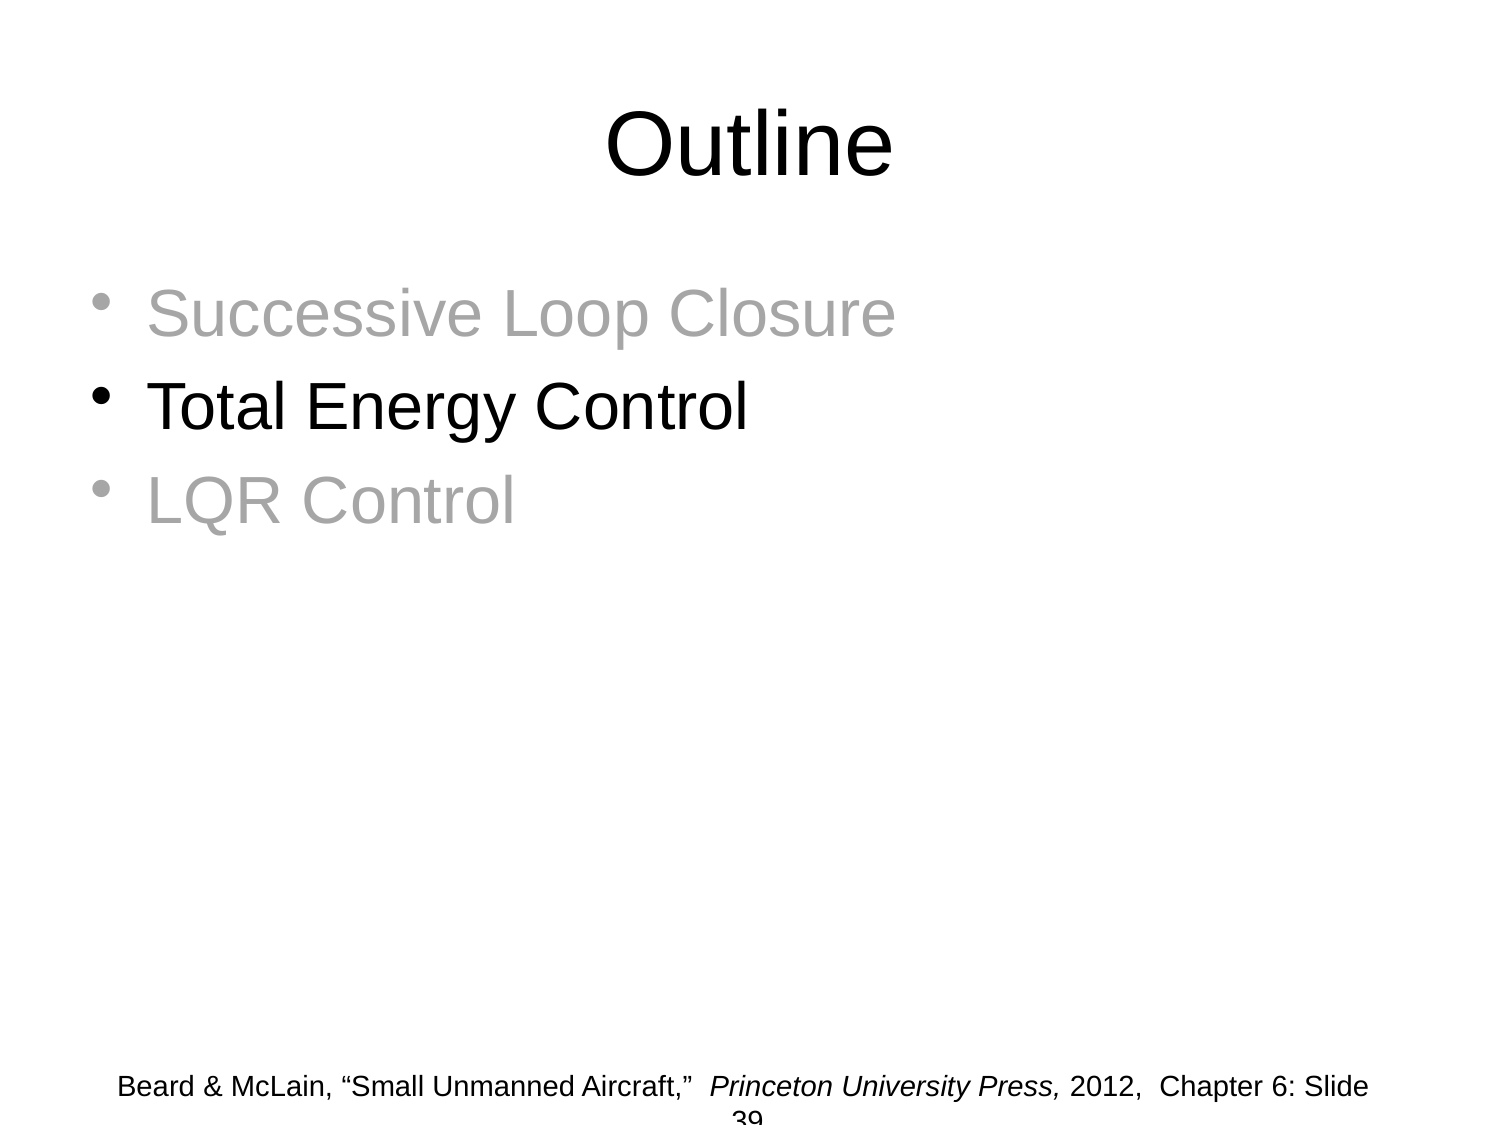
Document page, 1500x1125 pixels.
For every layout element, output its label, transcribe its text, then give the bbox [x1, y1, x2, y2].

title Outline [74, 44, 1426, 233]
list Successive Loop Closure Total Energy Control LQR Control [74, 262, 1426, 1006]
